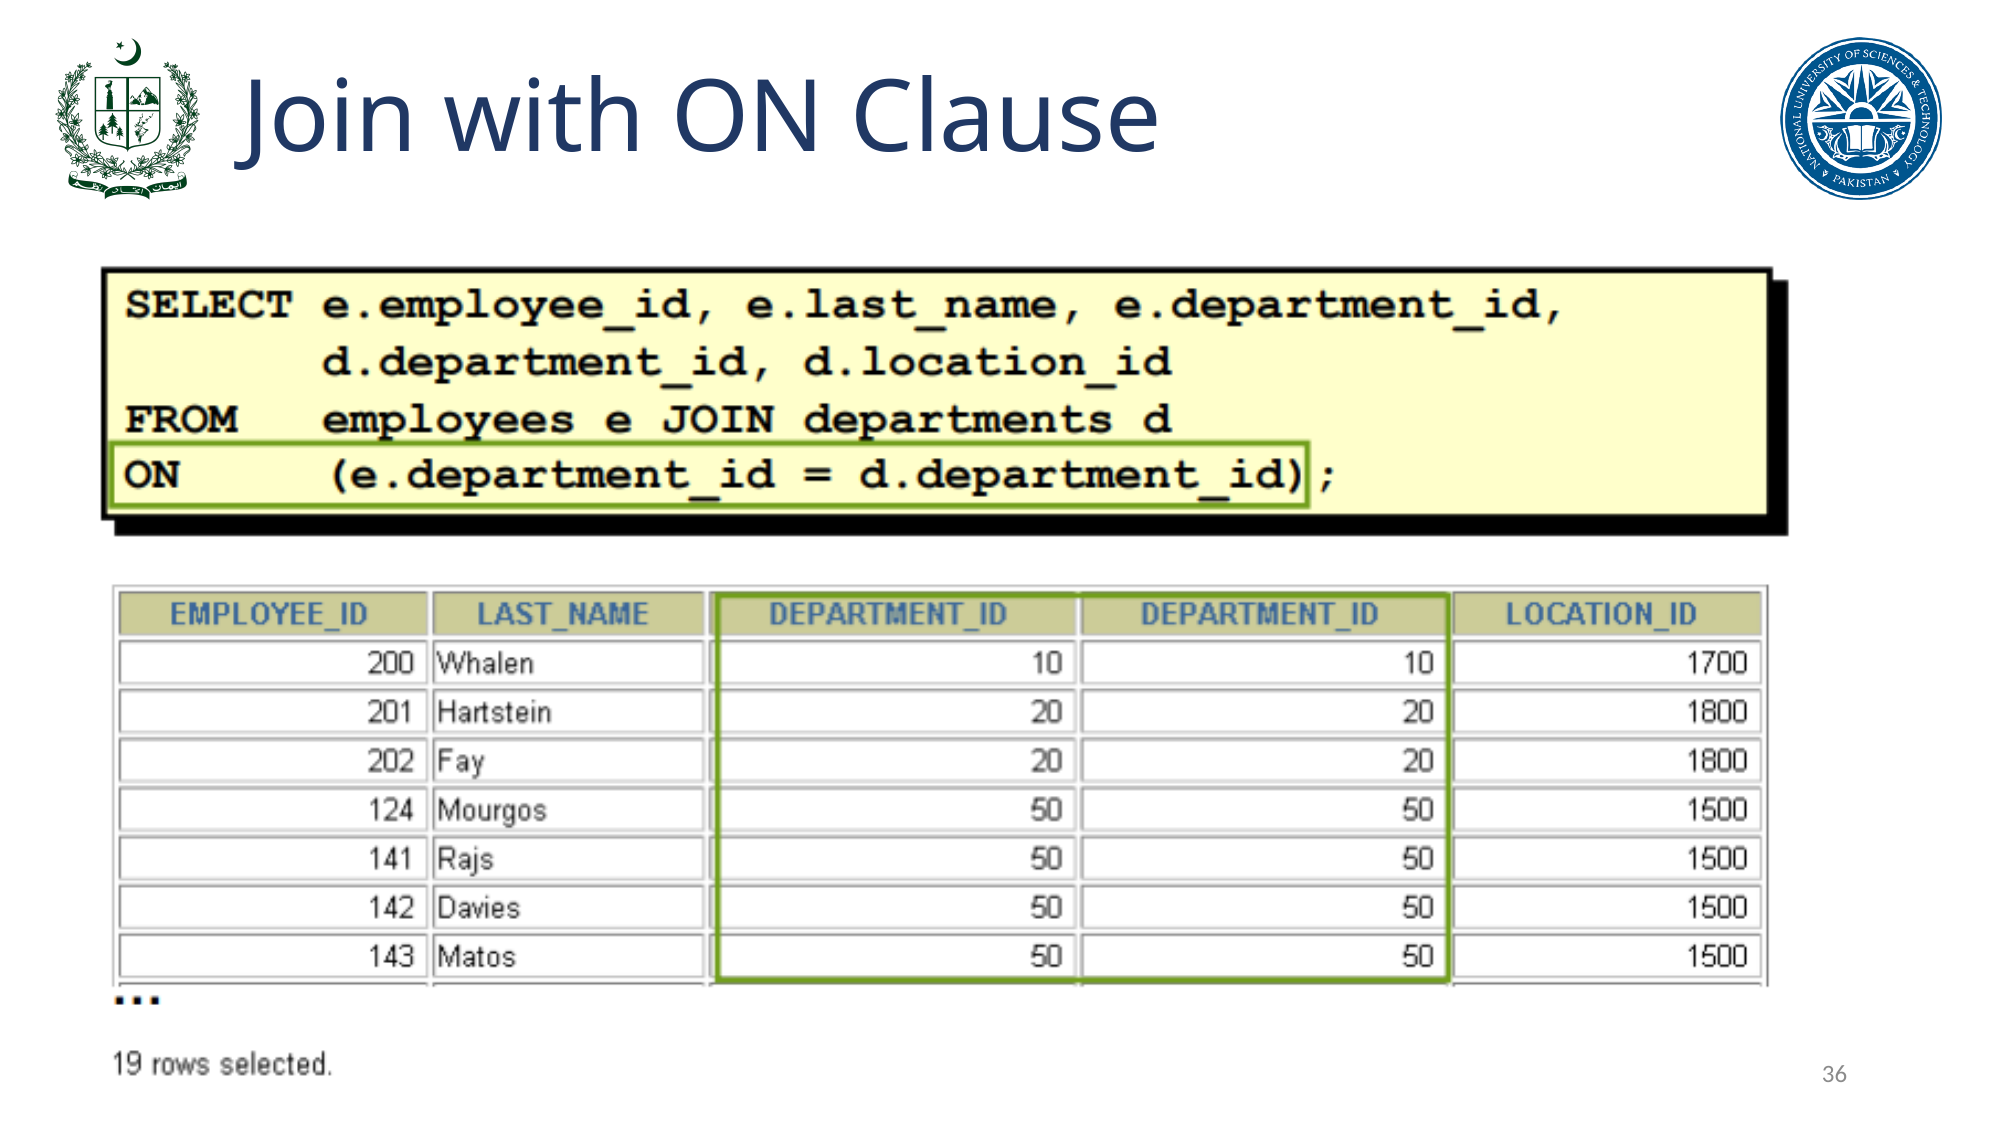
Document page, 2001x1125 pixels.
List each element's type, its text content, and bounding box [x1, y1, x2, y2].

title Join with ON Clause [227, 9, 1753, 228]
picture [1780, 37, 1942, 200]
picture [55, 38, 200, 200]
picture [84, 245, 1809, 1100]
slide_number 36 [1412, 1042, 1863, 1103]
